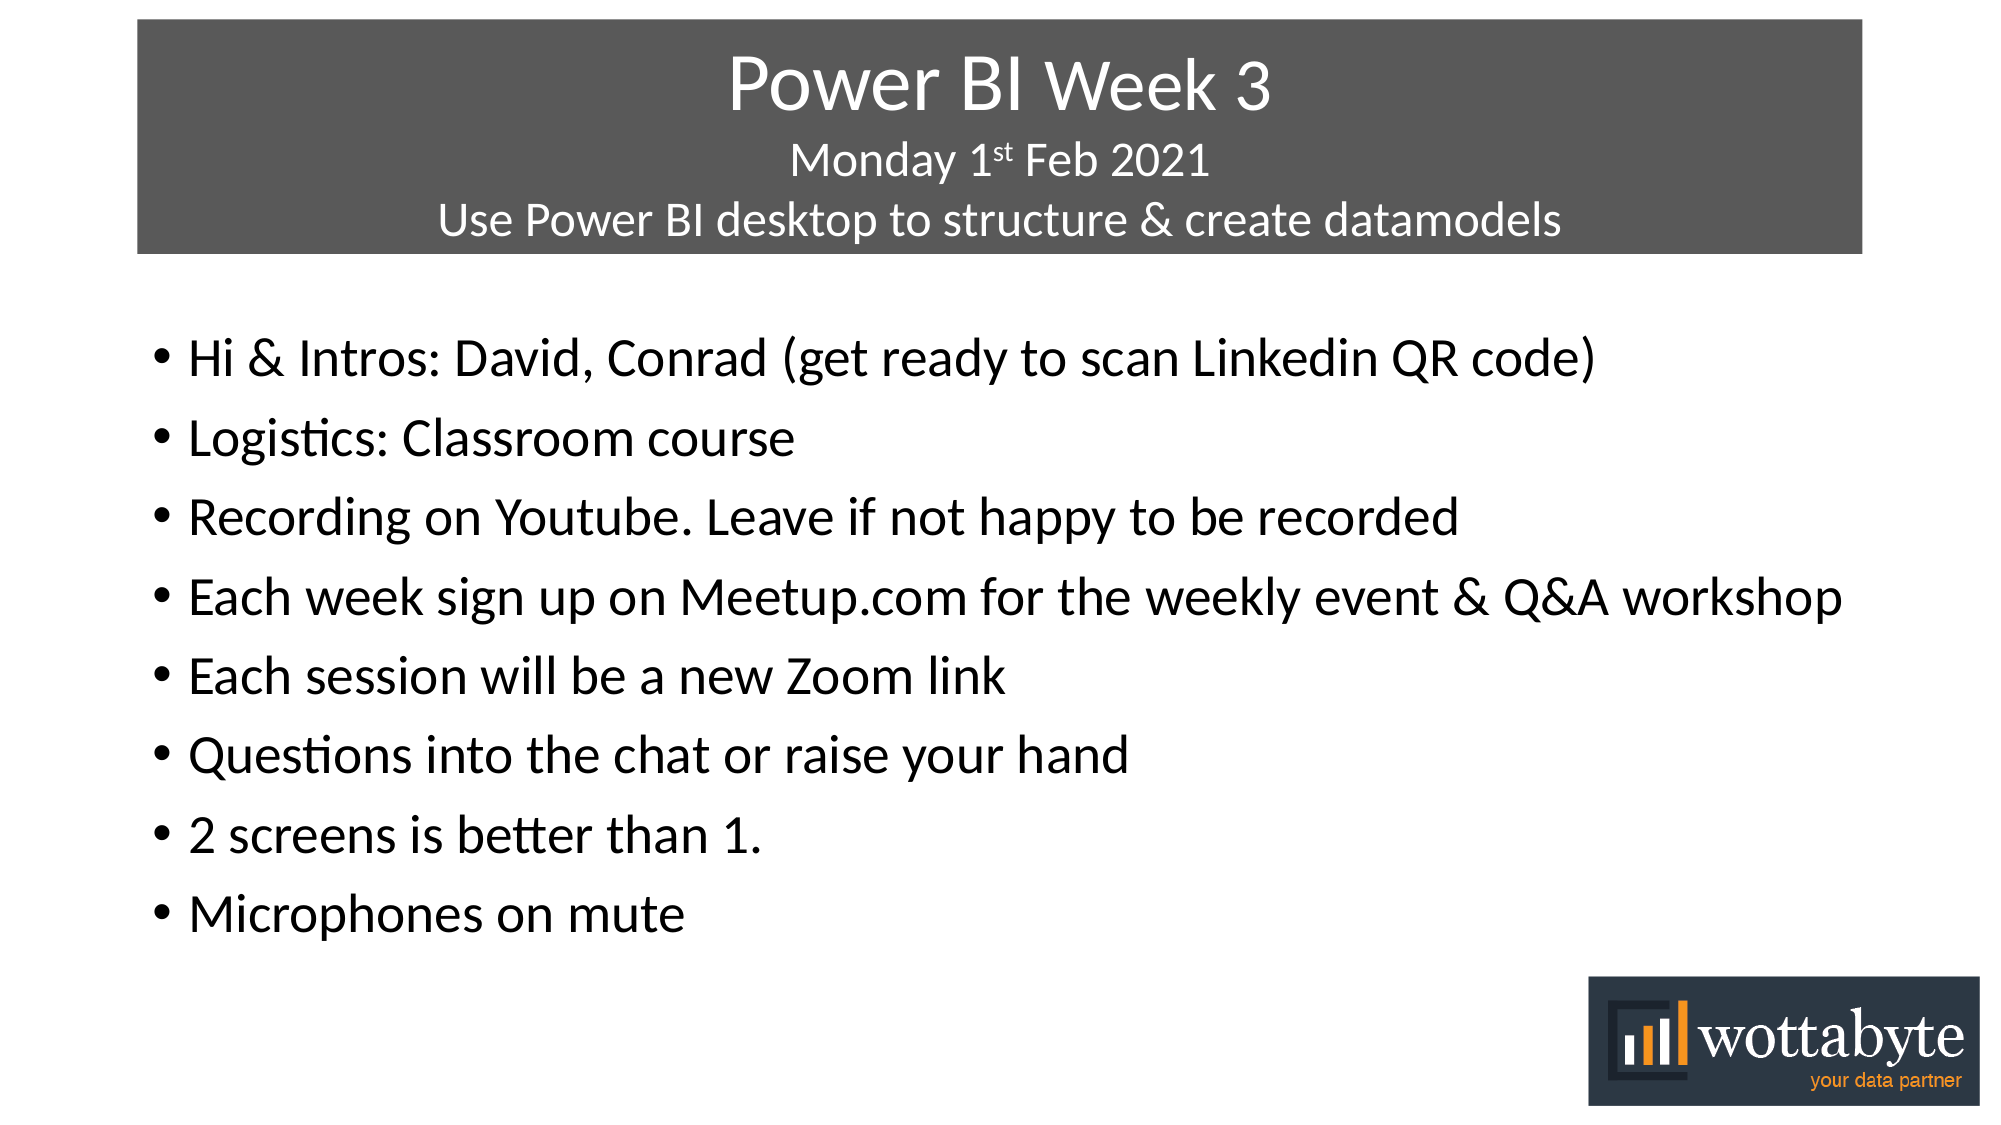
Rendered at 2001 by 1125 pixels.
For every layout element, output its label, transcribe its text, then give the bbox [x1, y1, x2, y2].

list Hi & Intros: David, Conrad (get ready to scan Linkedin QR code) Logistics: Classroom course Recording on Youtube. Leave if not happy to be recorded Each week sign up on Meetup.com for the weekly event & Q&A workshop Each session will be a new Zoom link Questions into the chat or raise your hand 2 screens is better than 1. Microphones on mute [137, 321, 1863, 1014]
picture [1588, 976, 1980, 1106]
text_box Power BI Week 3 Monday 1st Feb 2021 Use Power BI desktop to structure & create datamodels [137, 19, 1863, 254]
